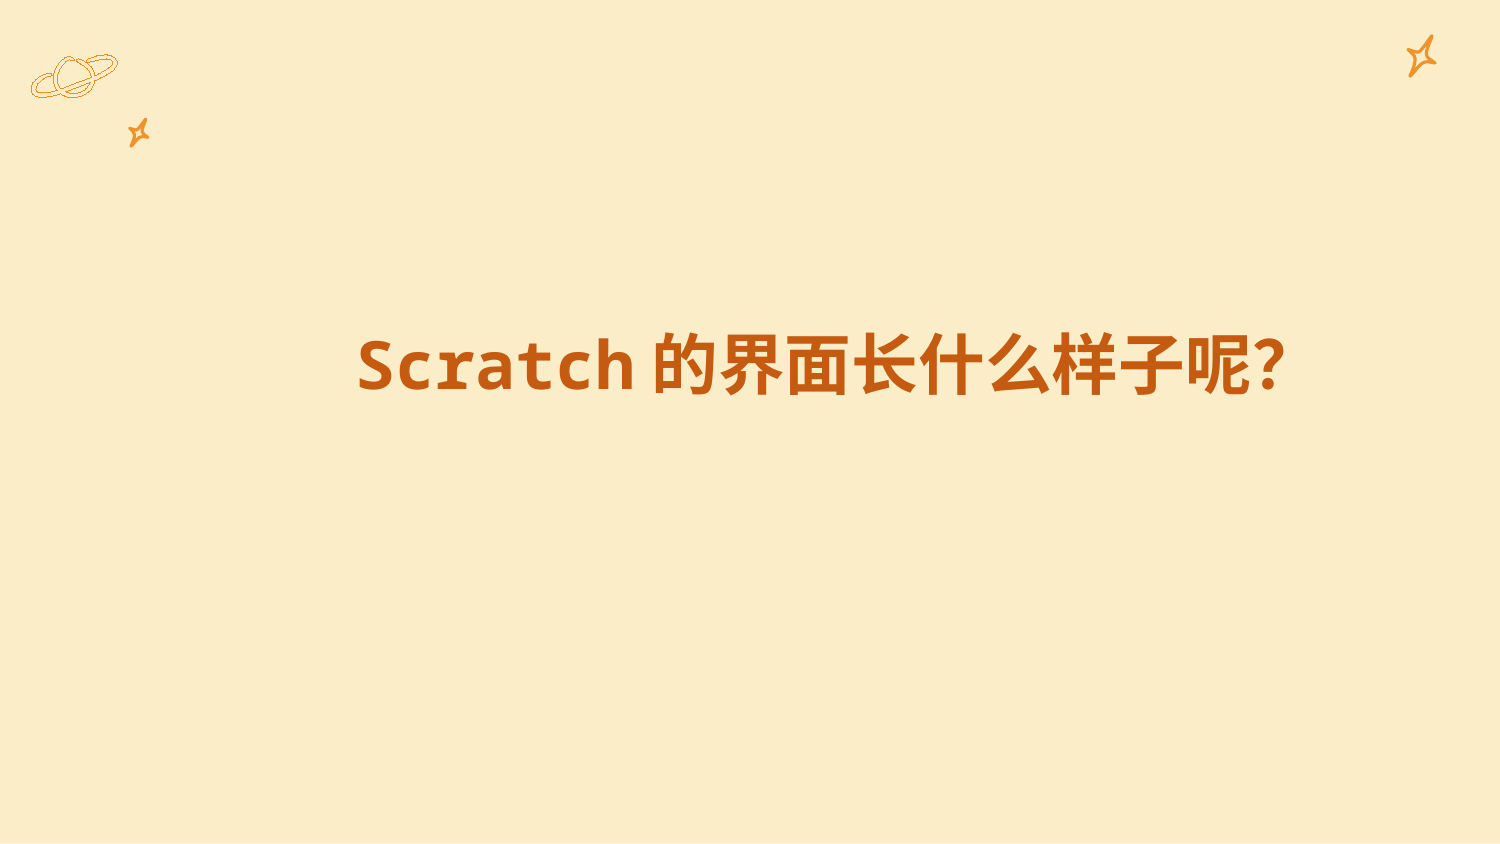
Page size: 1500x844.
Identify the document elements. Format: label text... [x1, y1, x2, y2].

title Scratch的界面长什么样子呢？ [340, 323, 1480, 413]
